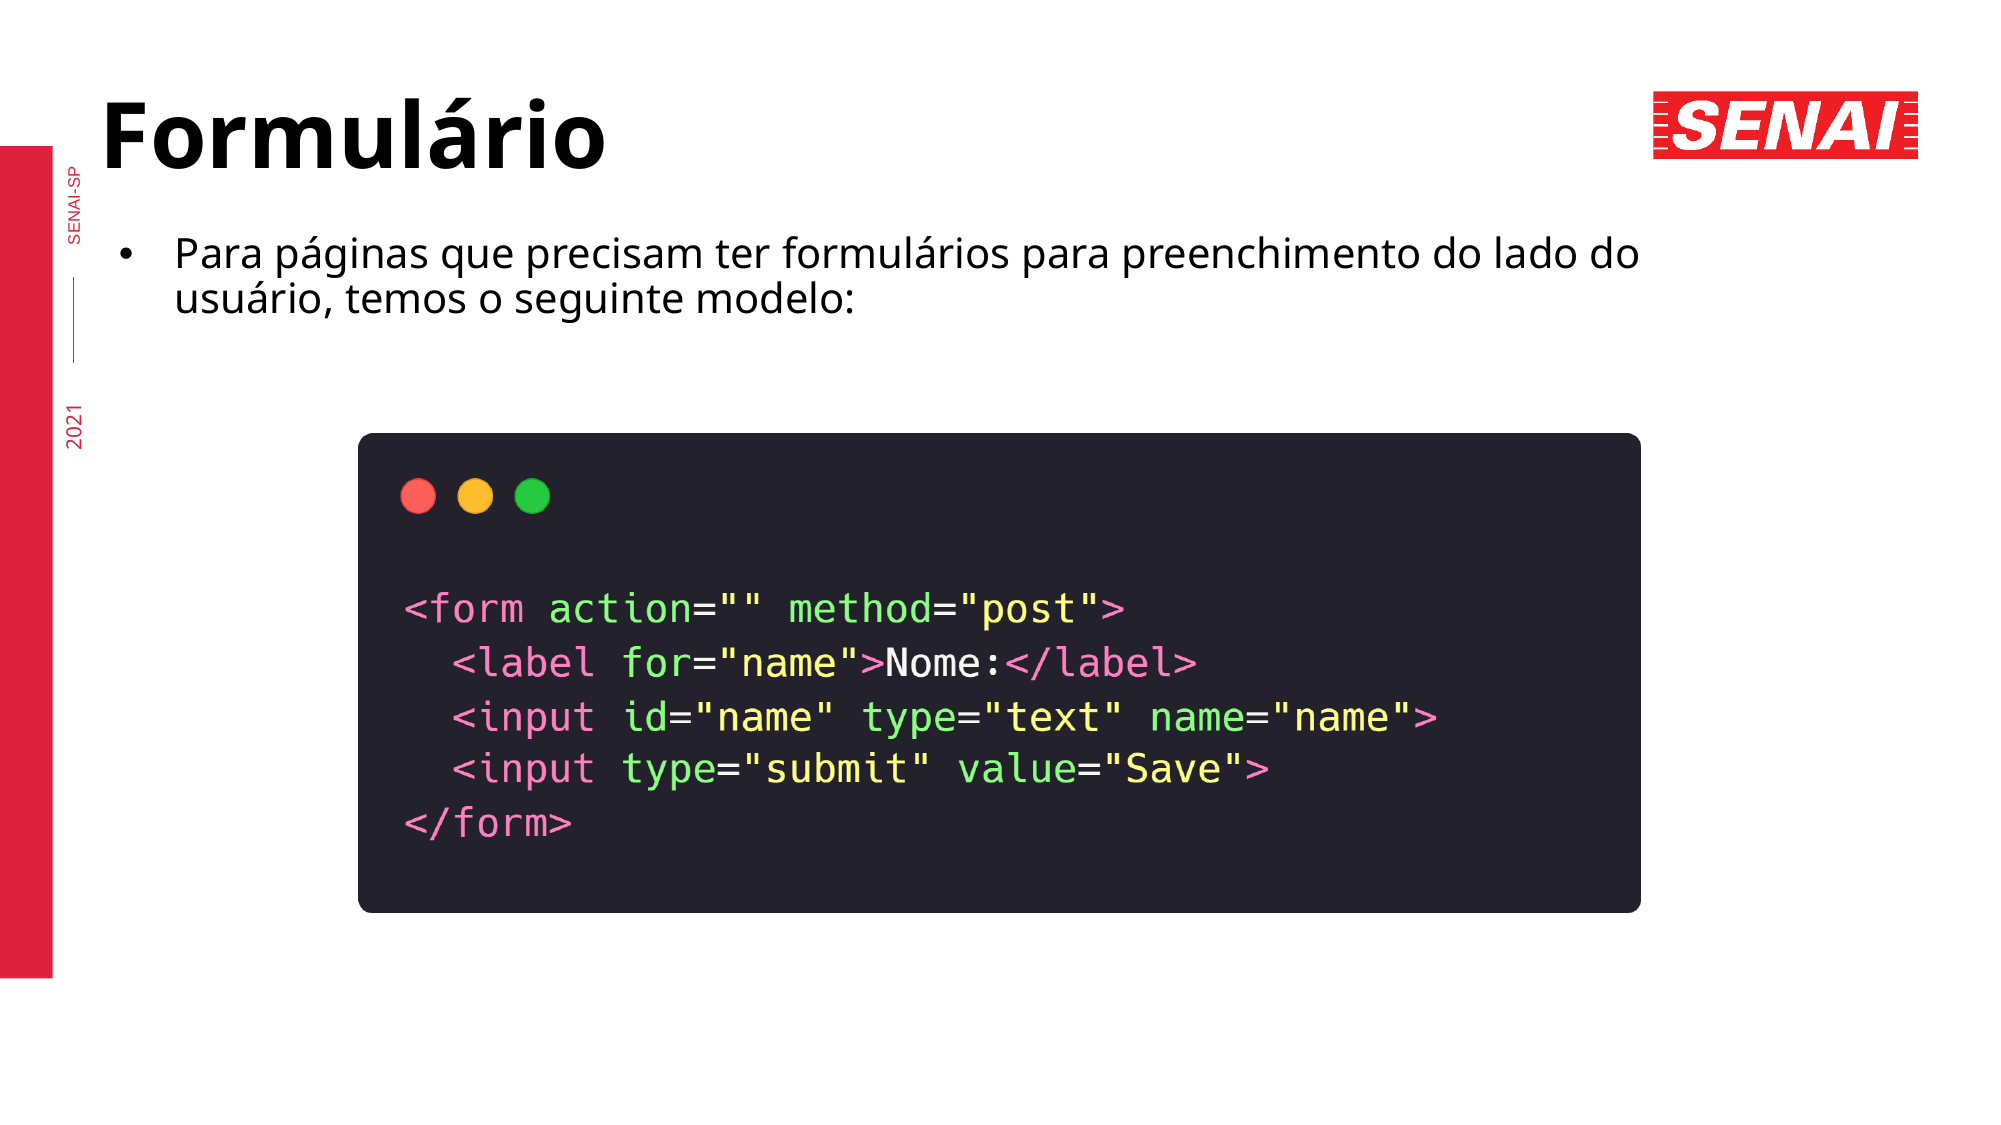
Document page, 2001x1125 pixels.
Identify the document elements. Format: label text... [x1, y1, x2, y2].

list Para páginas que precisam ter formulários para preenchimento do lado do usuário, temos o seguinte modelo: [99, 232, 1730, 343]
picture [358, 433, 1642, 913]
title Formulário [99, 44, 1900, 233]
picture [1900, 85, 1924, 165]
